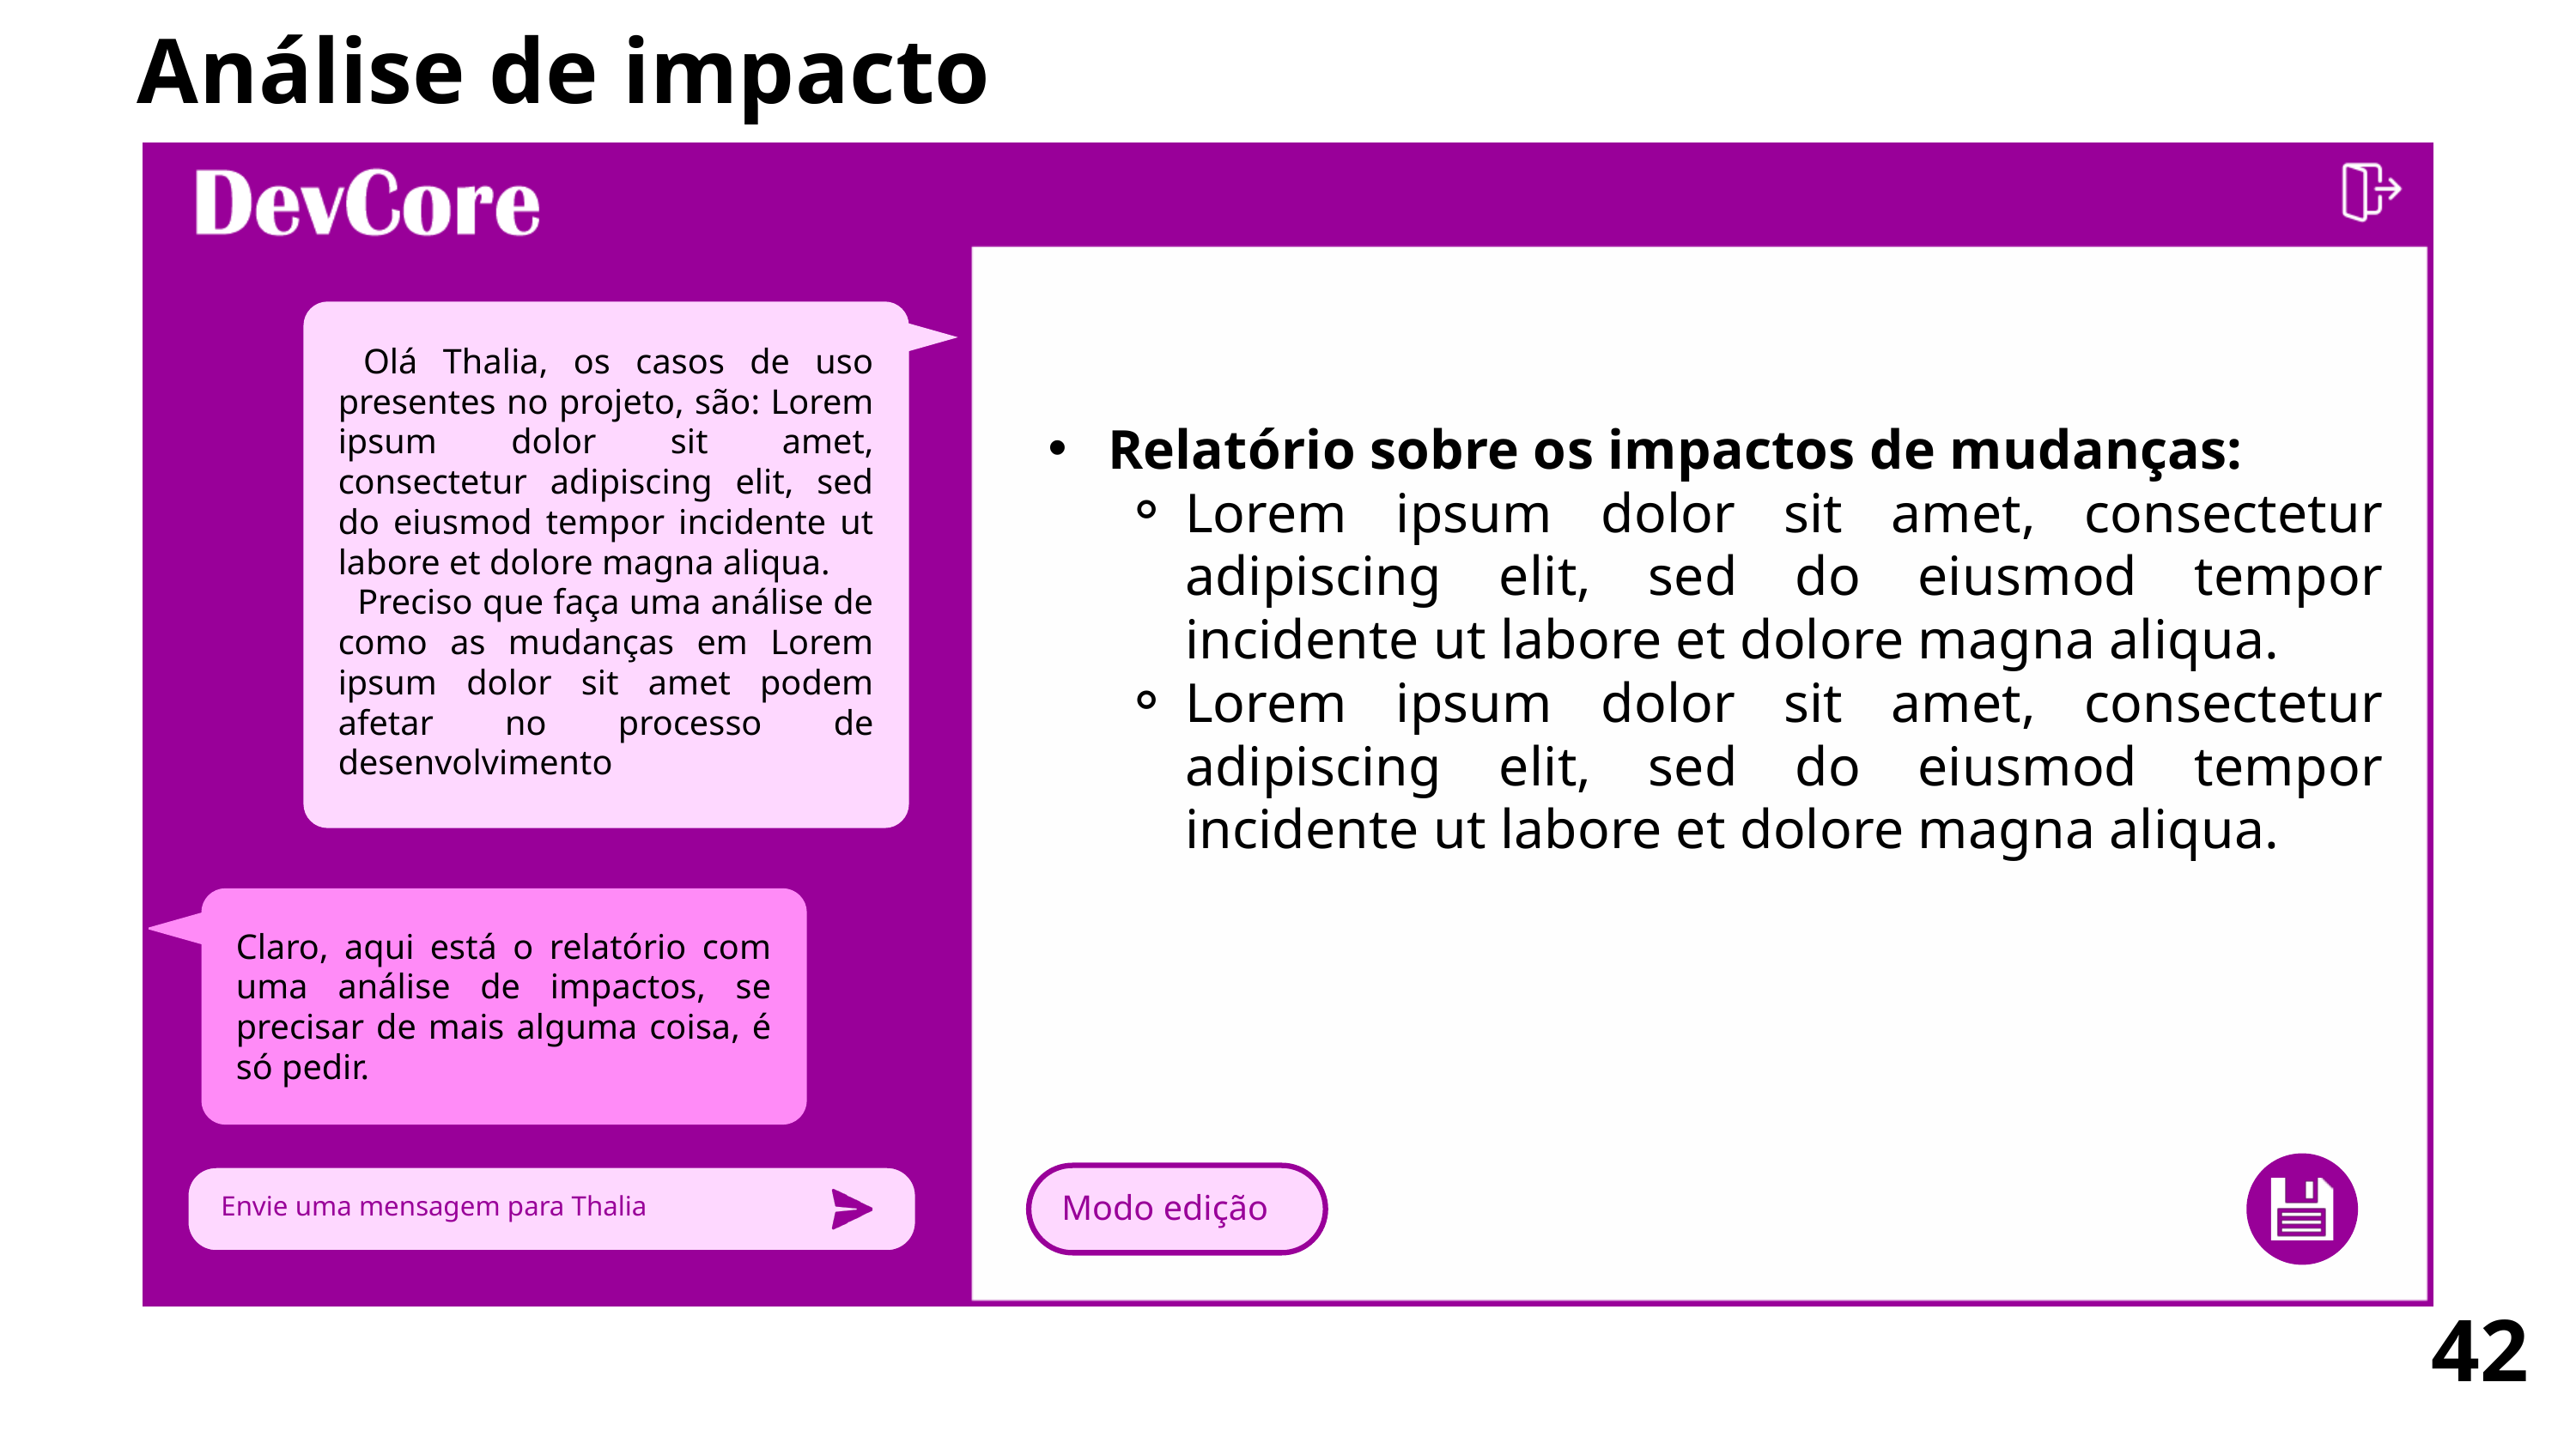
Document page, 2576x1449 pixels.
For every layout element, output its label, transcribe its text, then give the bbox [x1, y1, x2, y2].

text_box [145, 144, 2432, 1304]
text_box Análise de impacto [137, 15, 1375, 121]
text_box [1028, 1165, 1326, 1253]
text_box 42 [2431, 1298, 2549, 1399]
